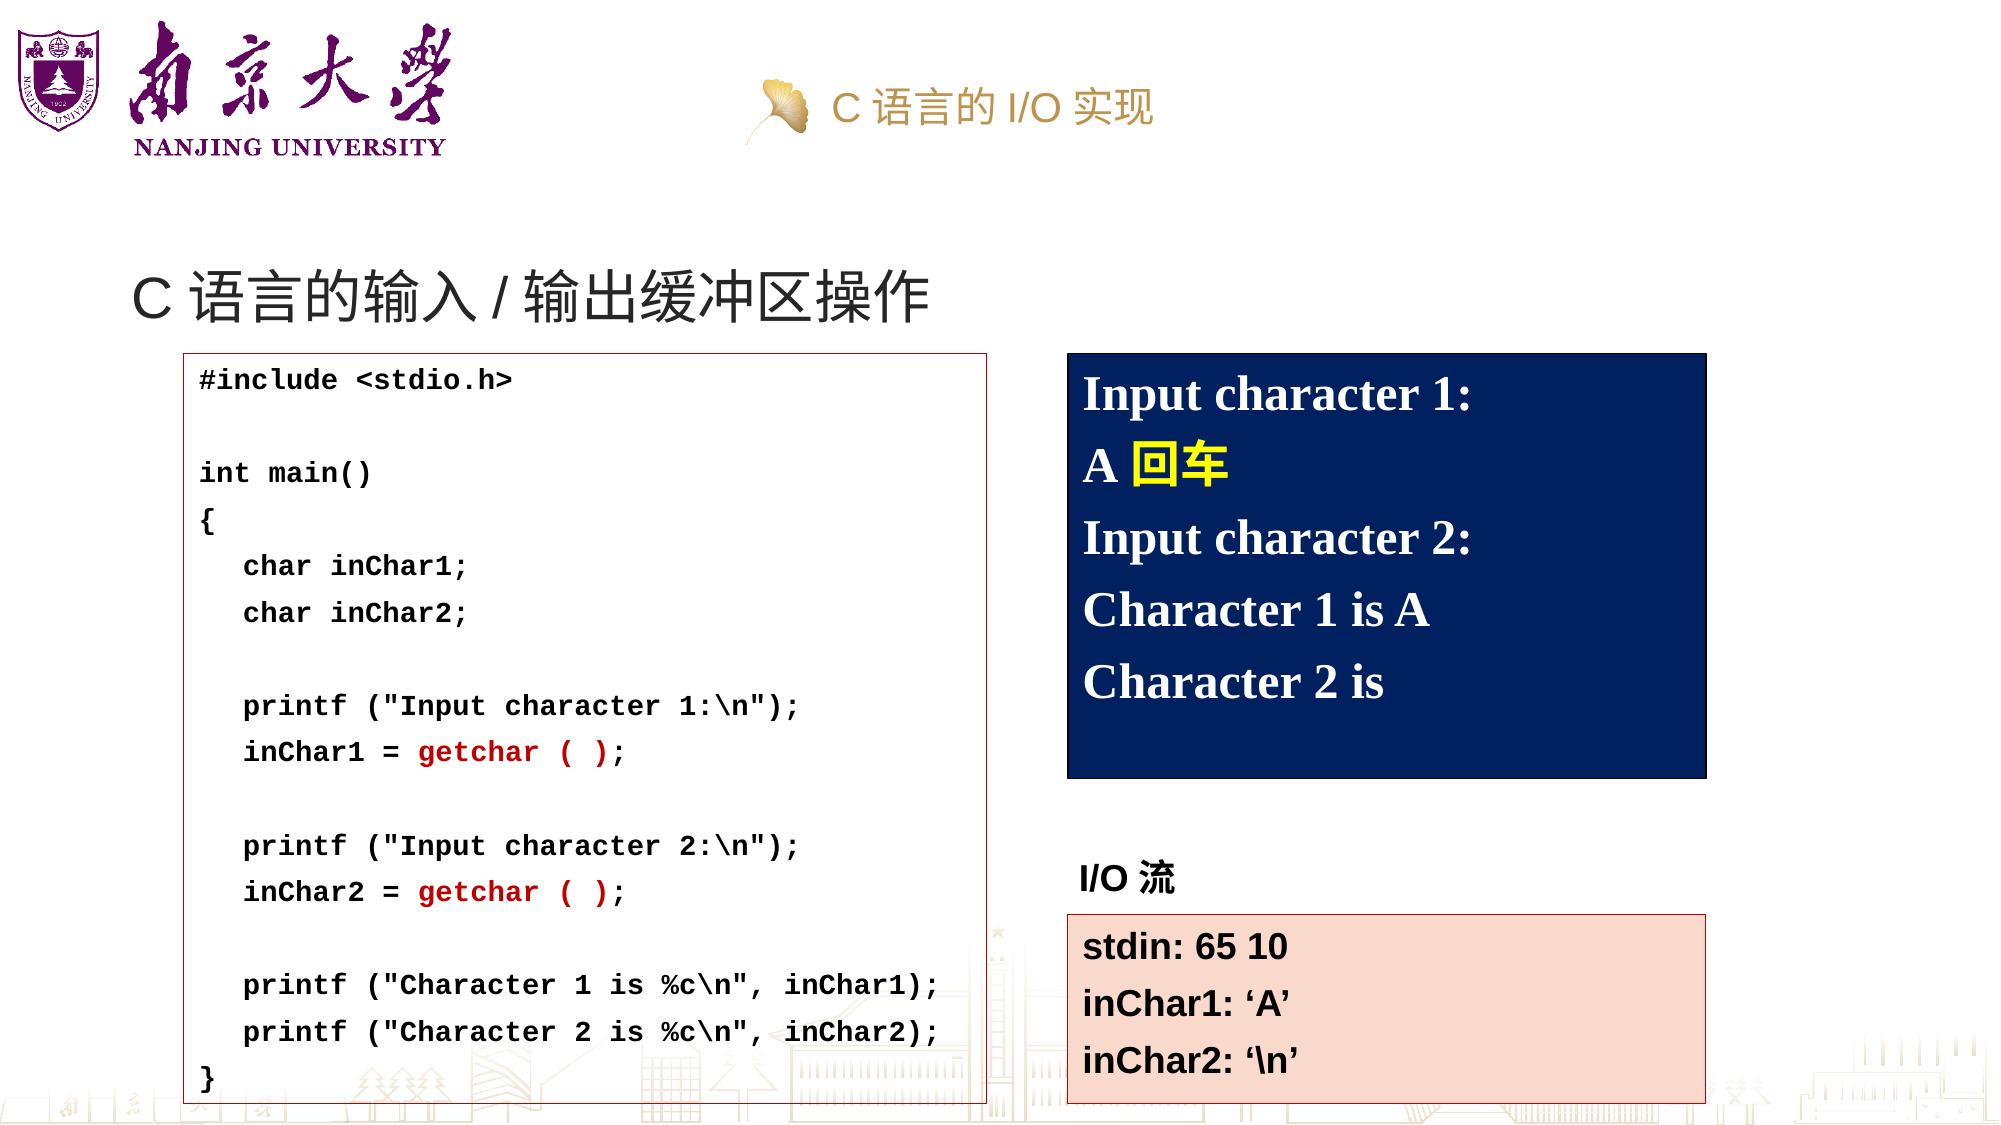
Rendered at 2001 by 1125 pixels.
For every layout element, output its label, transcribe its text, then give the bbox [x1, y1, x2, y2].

text_box C语言的I/O实现 [816, 73, 1333, 139]
picture [18, 21, 451, 160]
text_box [116, 235, 1817, 416]
text_box stdin: 65 10 inChar1: ‘A’ inChar2: ‘\n’ [1067, 914, 1706, 1104]
text_box I/O流 [1064, 846, 1191, 907]
text_box Input character 1: A回车 Input character 2: Character 1 is A Character 2 is [1067, 416, 1706, 779]
text_box #include <stdio.h> int main() { char inChar1; char inChar2; printf ("Input character 1:\n"); inChar1 = getchar ( ); printf ("Input character 2:\n"); inChar2 = getchar ( ); printf ("Character 1 is %c\n", inChar1); printf ("Character 2 is %c\n", inChar2); } [183, 416, 987, 1104]
picture [731, 64, 830, 169]
